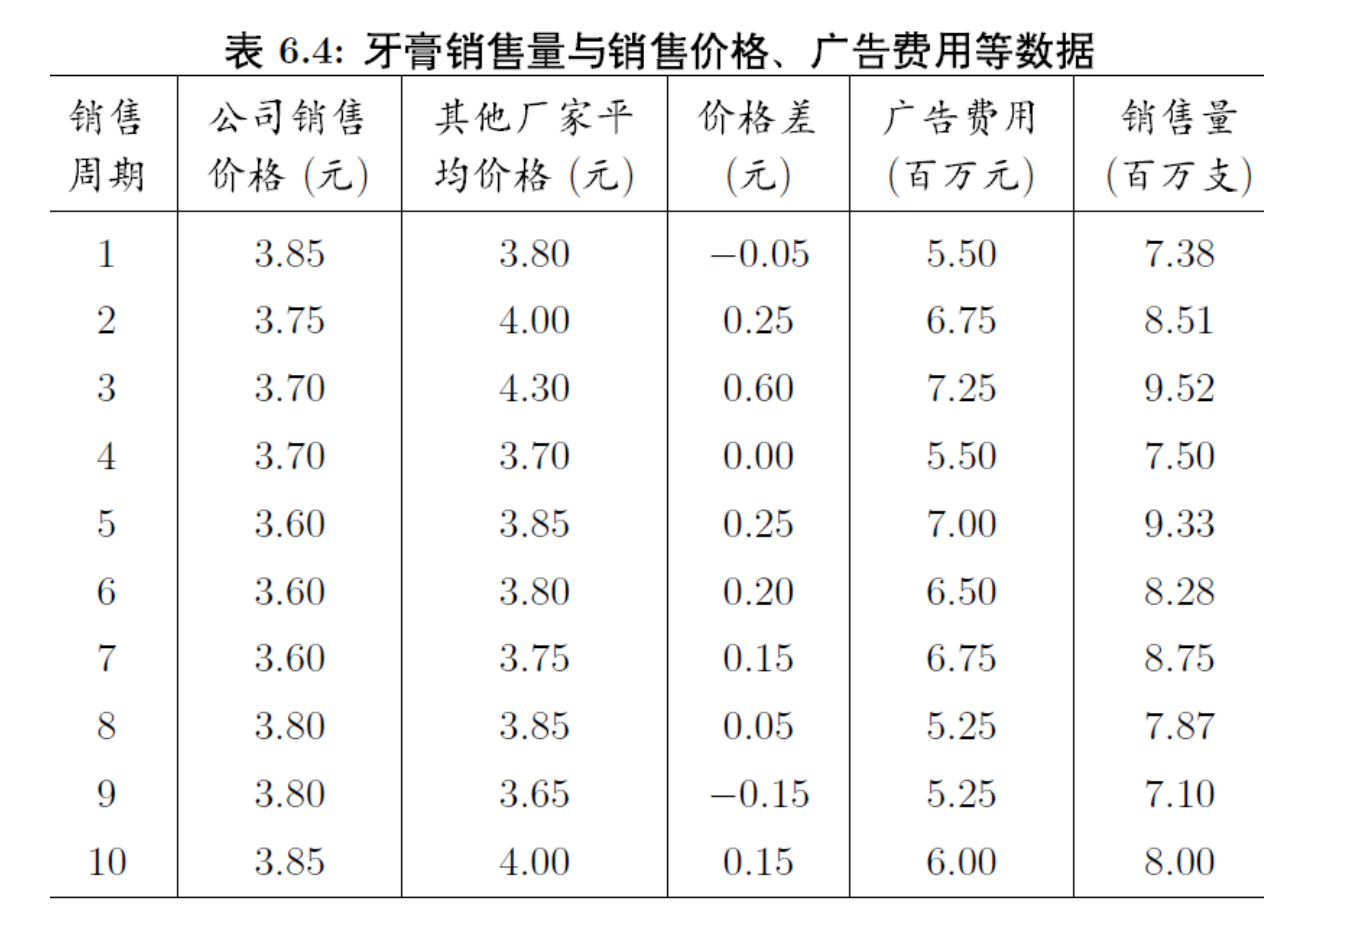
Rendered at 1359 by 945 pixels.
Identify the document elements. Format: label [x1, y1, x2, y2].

picture [50, 23, 1264, 907]
